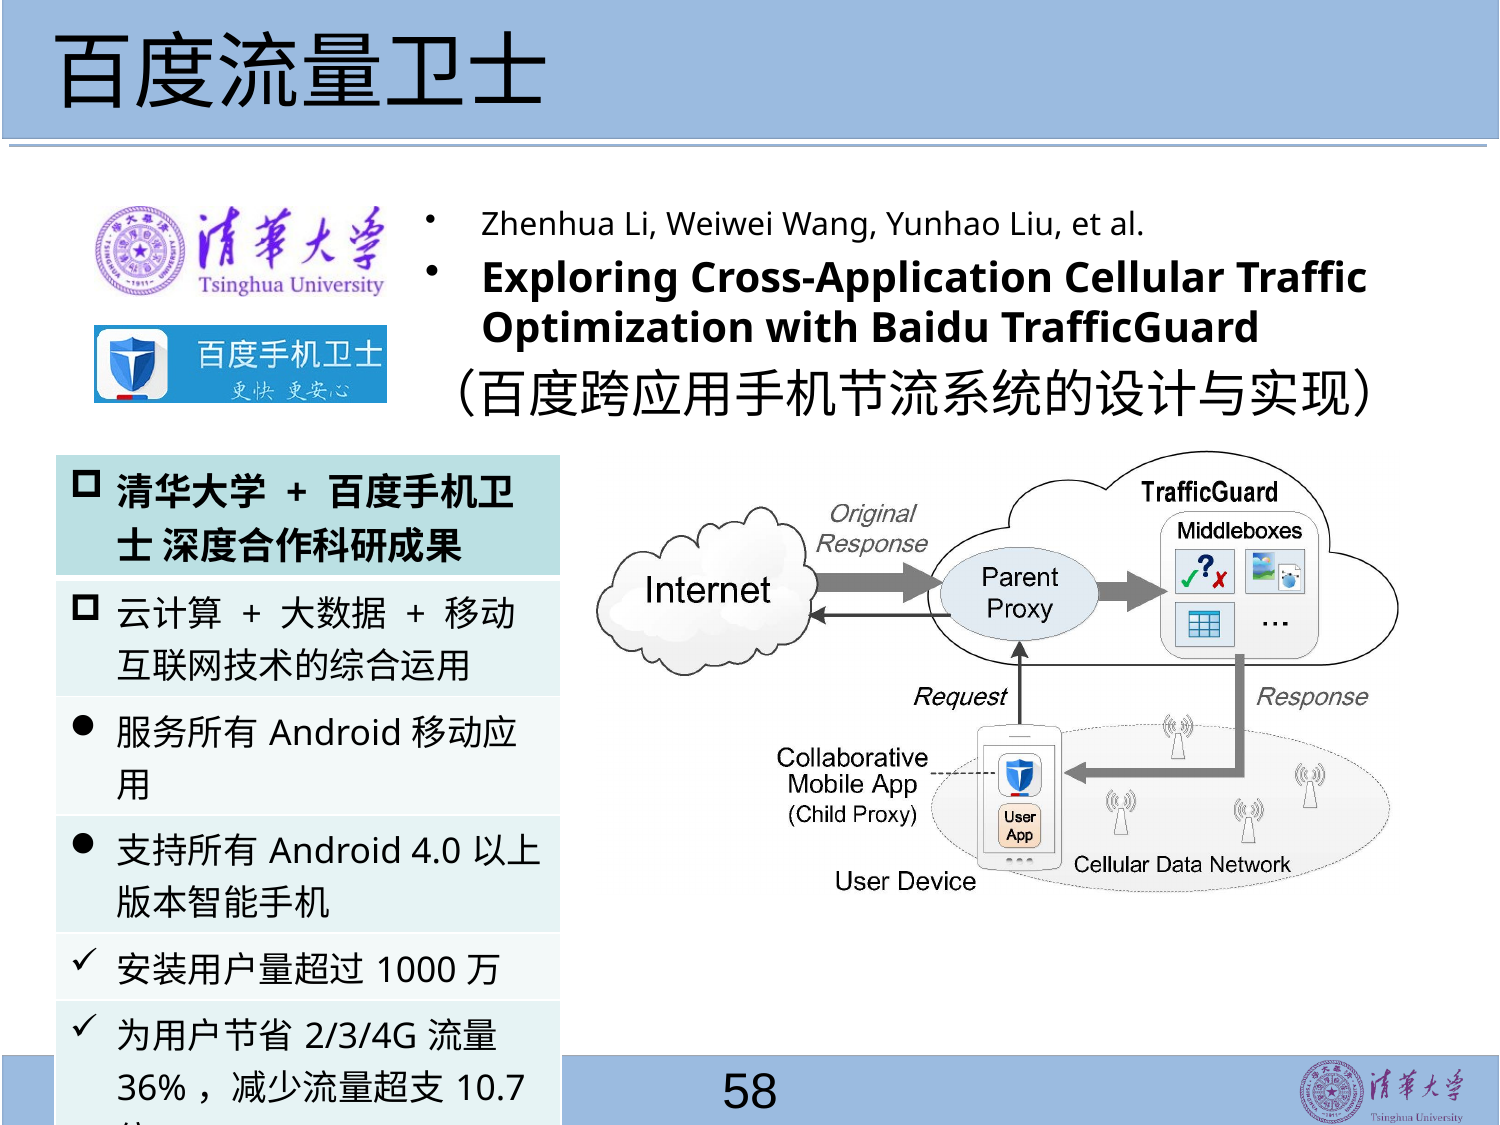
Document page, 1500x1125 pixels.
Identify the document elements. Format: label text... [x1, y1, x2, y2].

picture [93, 205, 387, 298]
picture [93, 324, 387, 404]
table_cell 服务所有Android移动应用 [56, 697, 560, 814]
table_header 清华大学 + 百度手机卫士 深度合作科研成果 [56, 455, 560, 575]
table_cell 安装用户量超过1000万 [56, 934, 560, 999]
table_cell 为用户节省2/3/4G流量36%，减少流量超支10.7倍 [56, 1001, 560, 1052]
table_cell 支持所有Android 4.0以上版本智能手机 [56, 816, 560, 932]
table_cell 云计算 + 大数据 + 移动互联网技术的综合运用 [56, 581, 560, 696]
picture [596, 450, 1400, 895]
text_box Zhenhua Li, Weiwei Wang, Yunhao Liu, et al. Exploring Cross-Application Cellular Traffic Optimization with Baidu TrafficGuard （百度跨应用手机节流系统的设计与实现） [410, 196, 1500, 433]
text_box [0, 1054, 1500, 1125]
picture [0, 0, 1500, 147]
